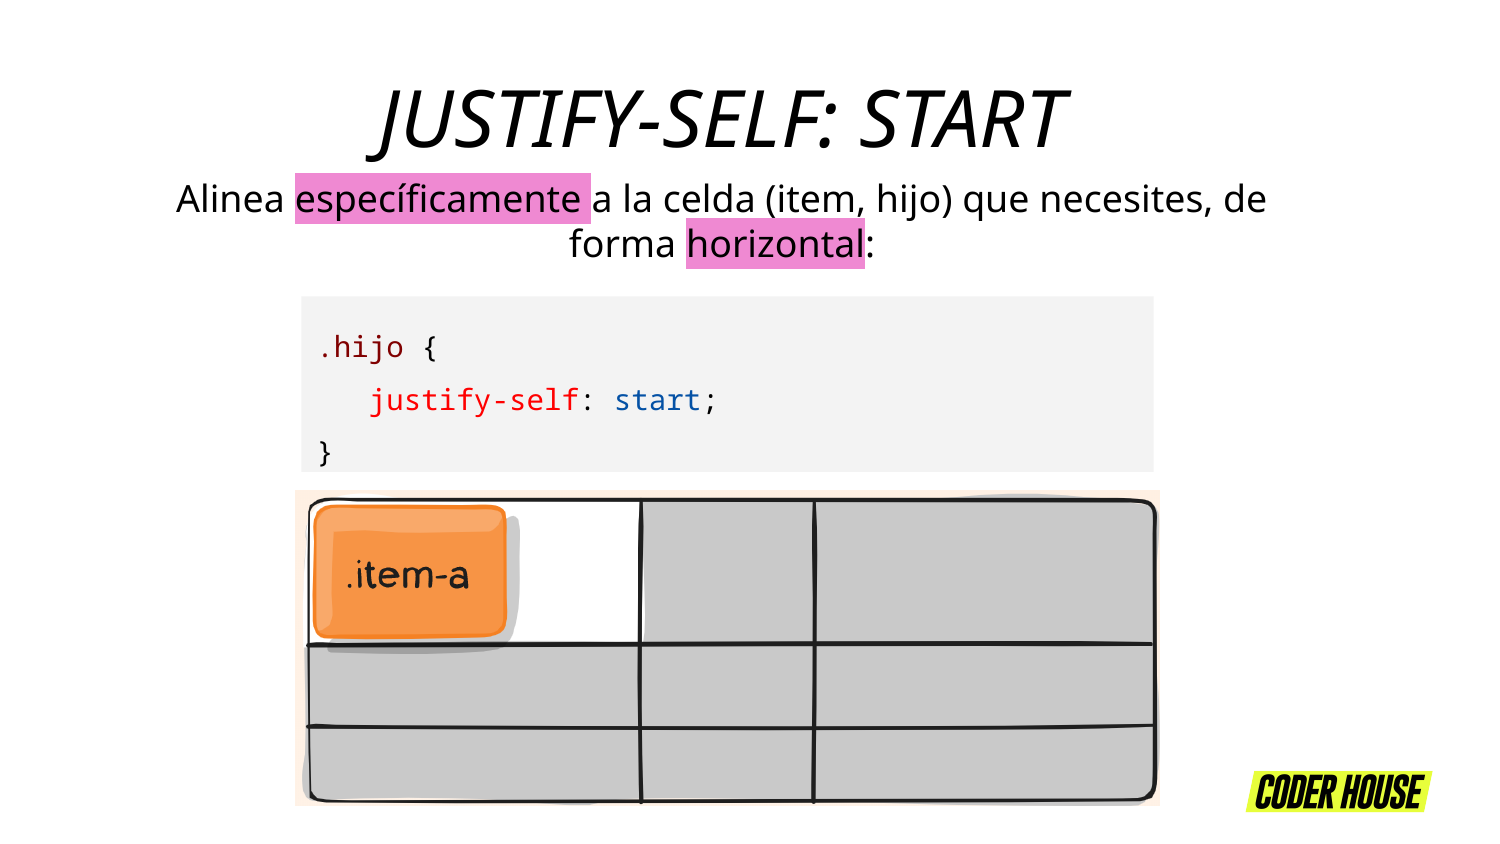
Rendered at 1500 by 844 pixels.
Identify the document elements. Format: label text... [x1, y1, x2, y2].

picture [295, 490, 1160, 806]
picture [1241, 764, 1437, 819]
text_box .hijo { justify-self: start; } [301, 407, 1154, 472]
text_box Alinea específicamente a la celda (item, hijo) que necesites, de forma horizontal: [160, 160, 1284, 407]
text_box JUSTIFY-SELF: START [77, 39, 1367, 215]
